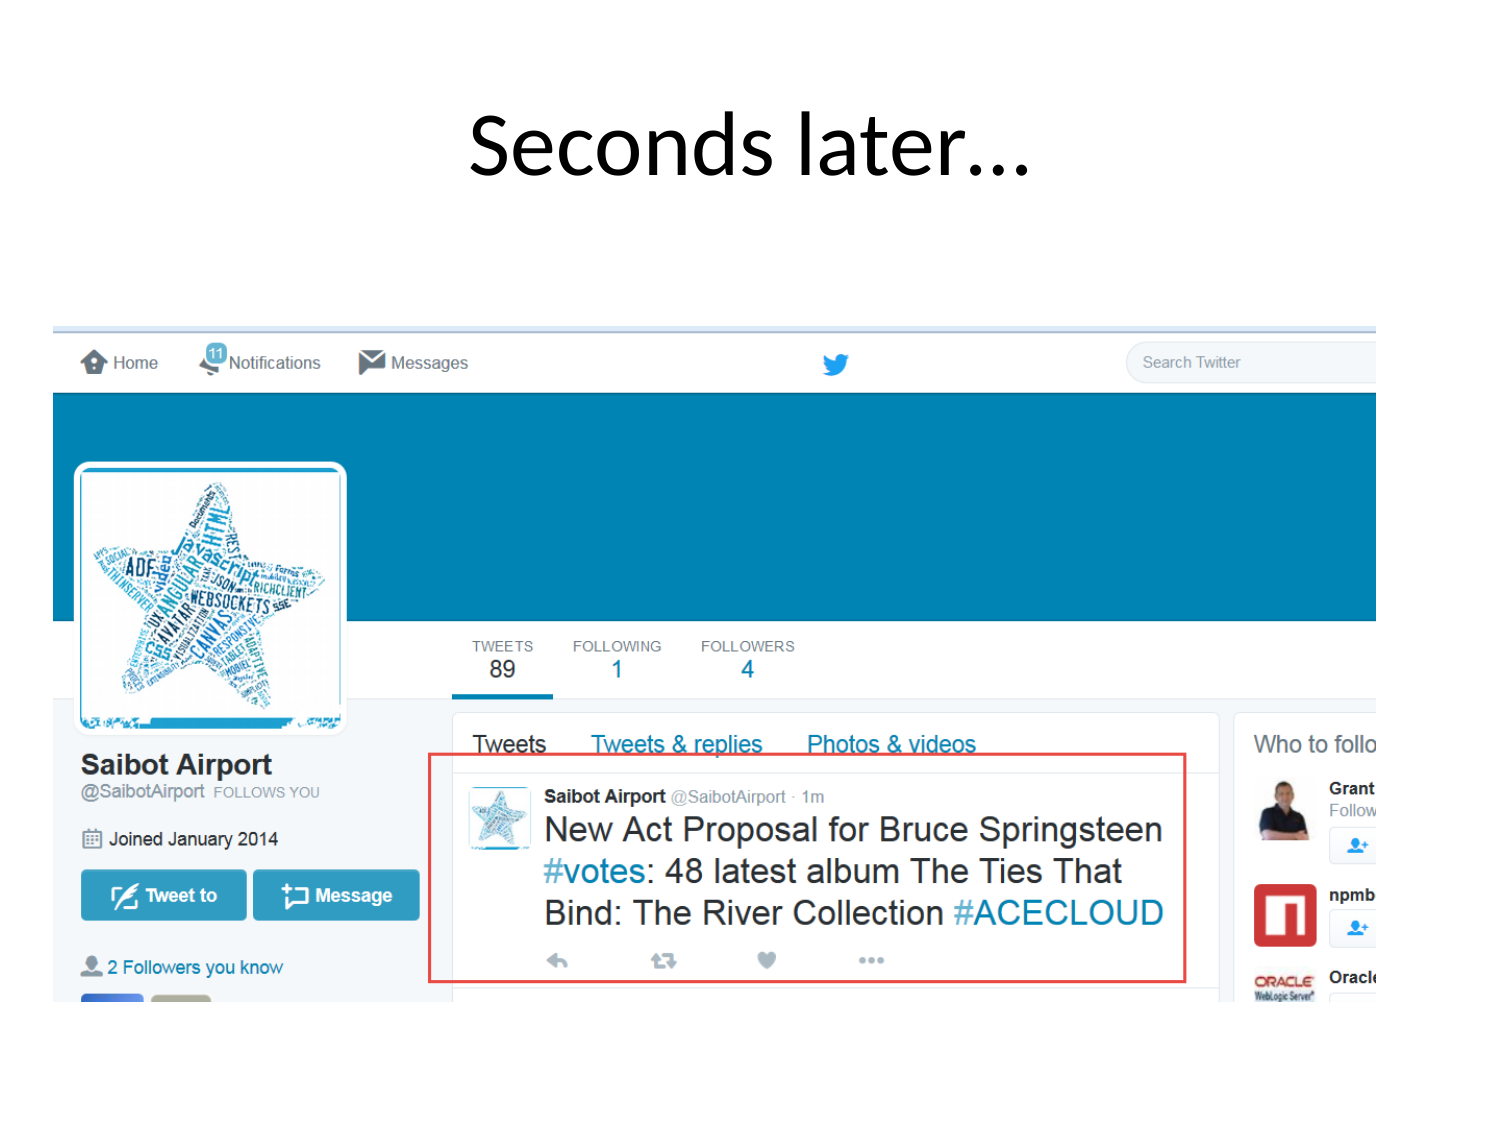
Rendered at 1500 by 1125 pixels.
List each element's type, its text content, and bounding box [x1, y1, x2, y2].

picture [52, 462, 1377, 1002]
picture [52, 325, 1377, 392]
title Seconds later… [75, 45, 1425, 233]
